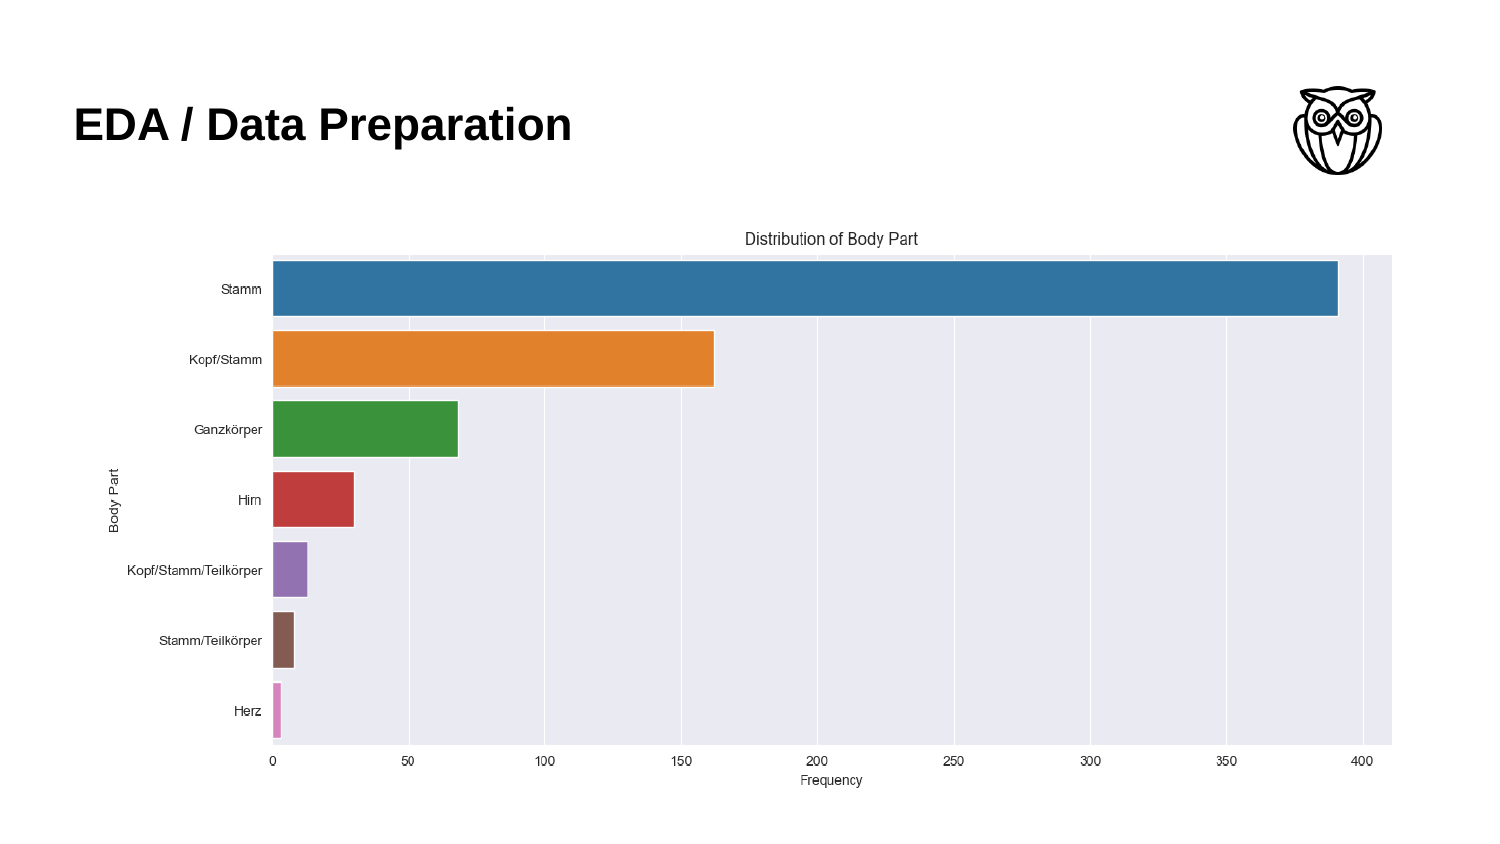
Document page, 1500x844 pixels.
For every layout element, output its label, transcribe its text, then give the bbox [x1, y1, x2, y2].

picture [100, 222, 1400, 799]
title EDA / Data Preparation [73, 75, 1245, 175]
picture [1293, 86, 1382, 175]
